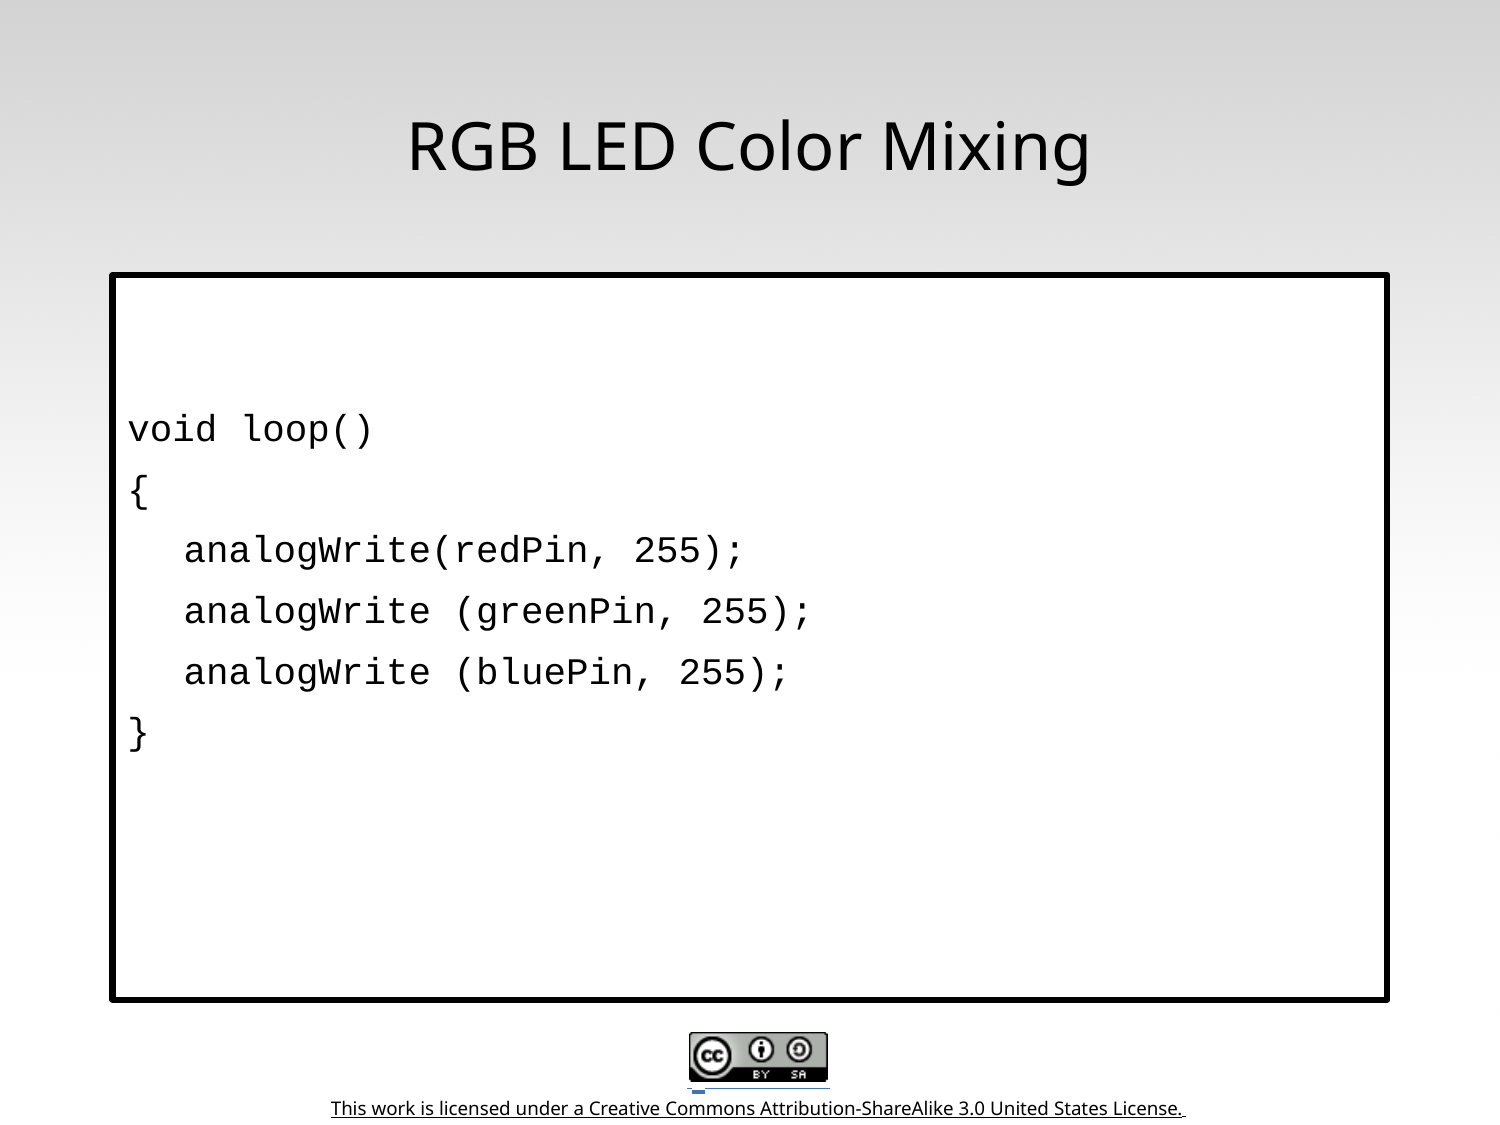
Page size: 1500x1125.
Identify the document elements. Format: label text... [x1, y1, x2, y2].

title RGB LED Color Mixing [112, 50, 1388, 238]
list void loop() { analogWrite(redPin, 255); analogWrite (greenPin, 255); analogWrite (bluePin, 255); } [112, 275, 1388, 1000]
picture [0, 0, 1500, 1125]
